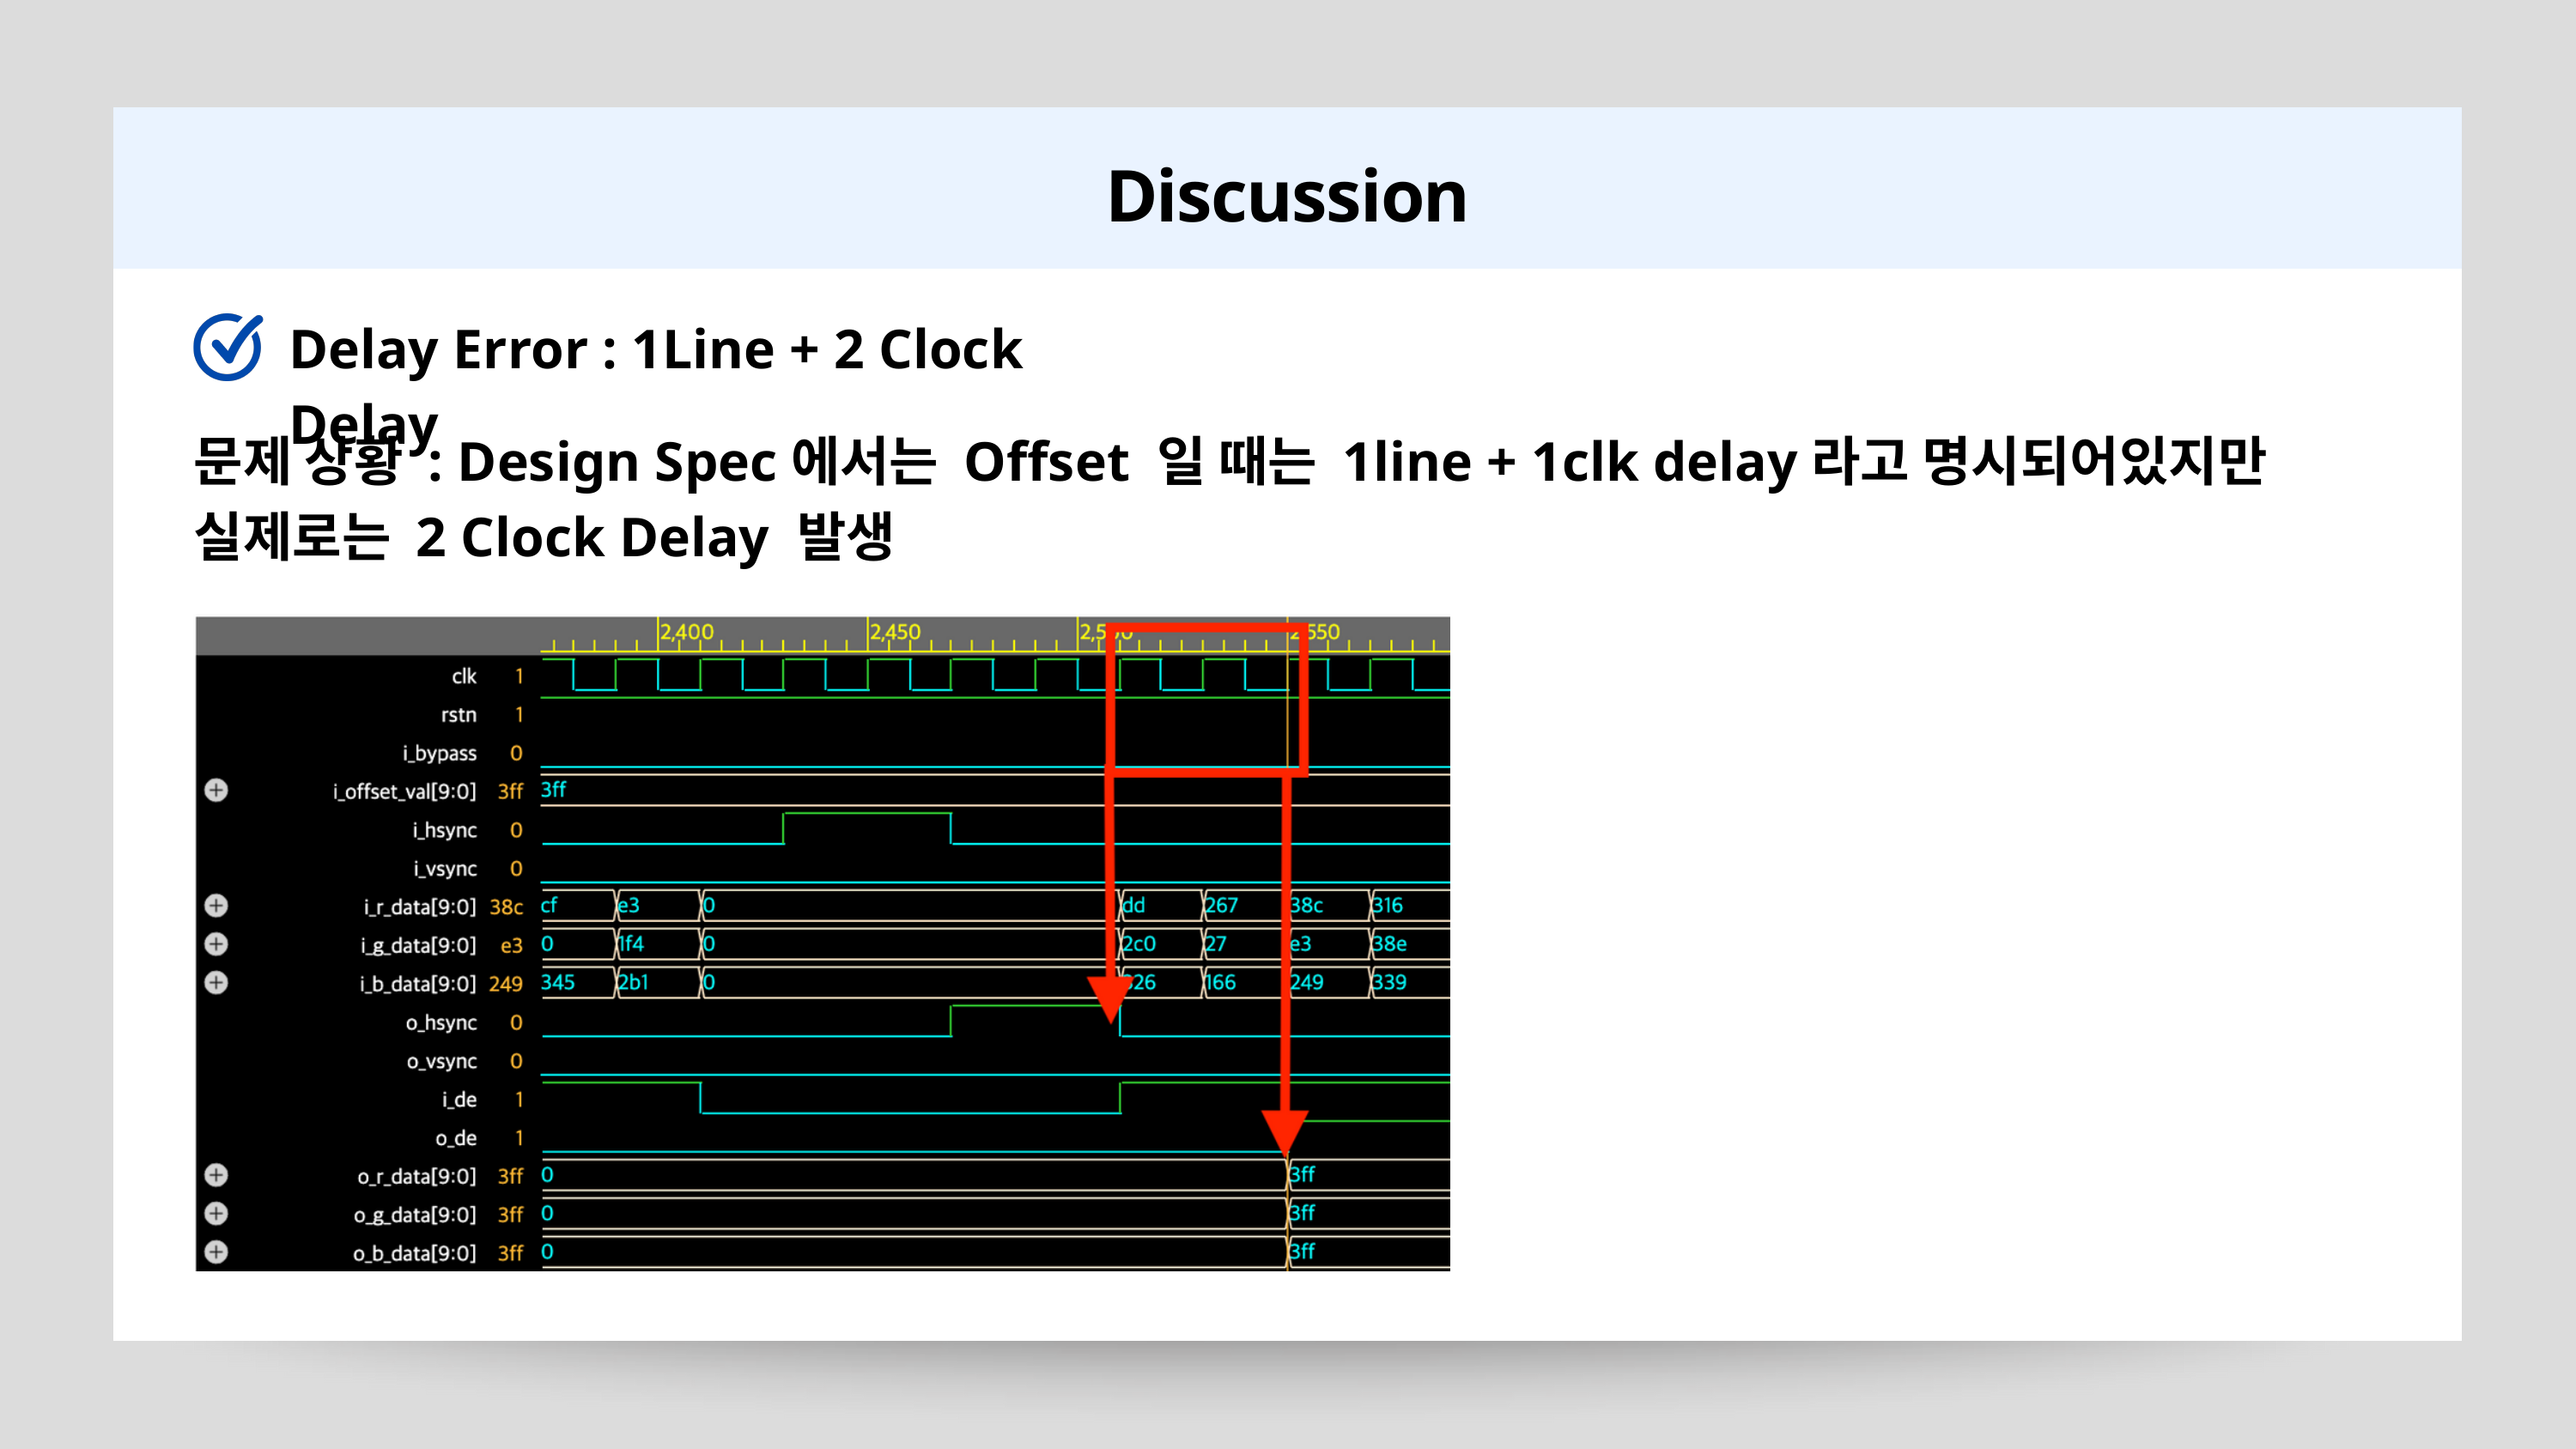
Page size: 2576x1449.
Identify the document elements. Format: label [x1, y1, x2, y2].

text_box [113, 277, 2463, 1424]
text_box [113, 106, 2463, 269]
